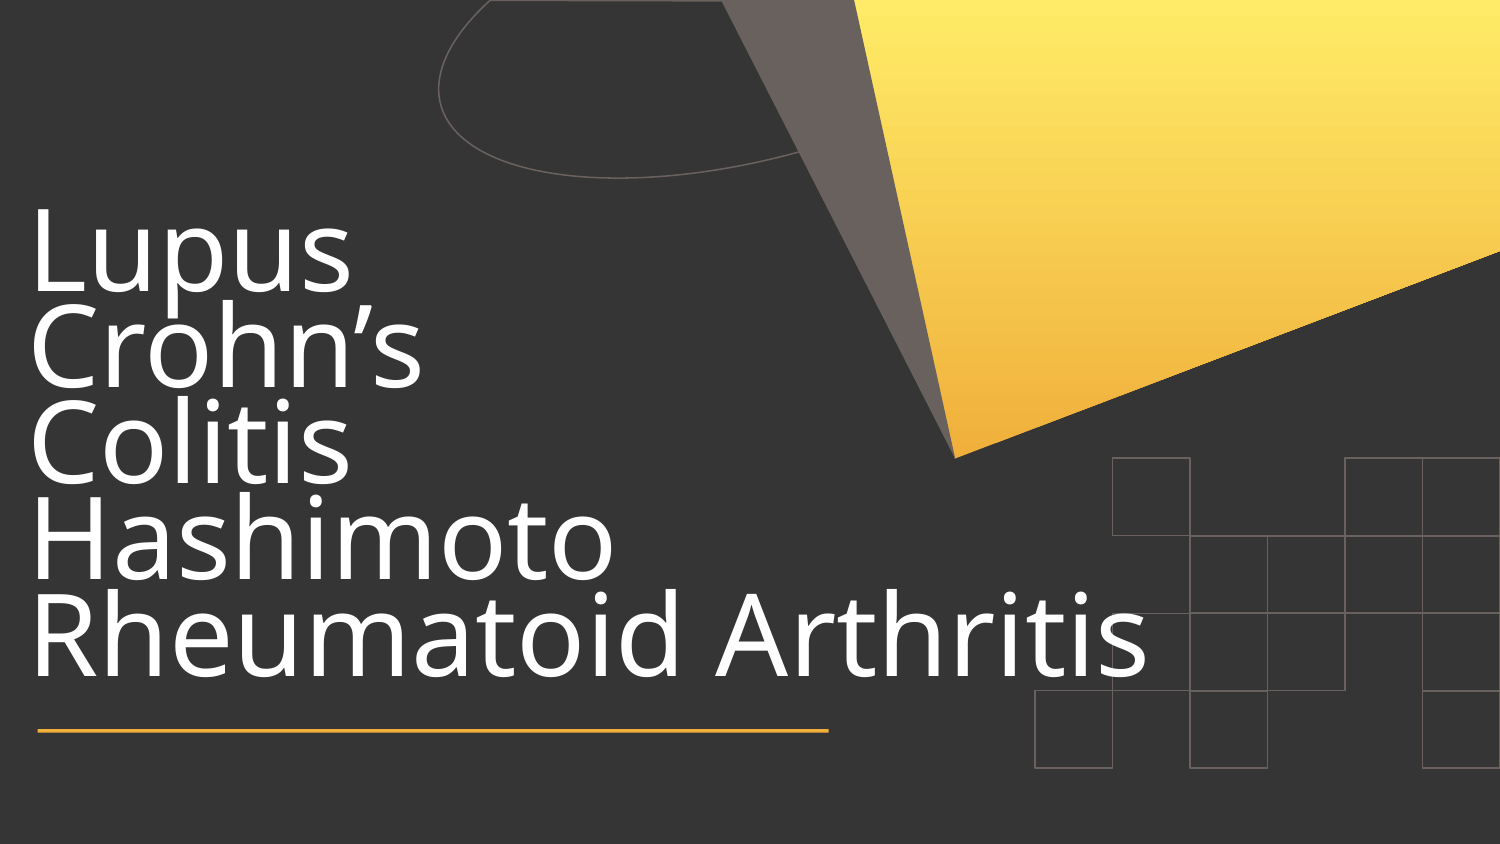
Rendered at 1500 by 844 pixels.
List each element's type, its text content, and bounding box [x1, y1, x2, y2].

title Lupus Crohn’s Colitis Hashimoto Rheumatoid Arthritis [12, 474, 1166, 711]
